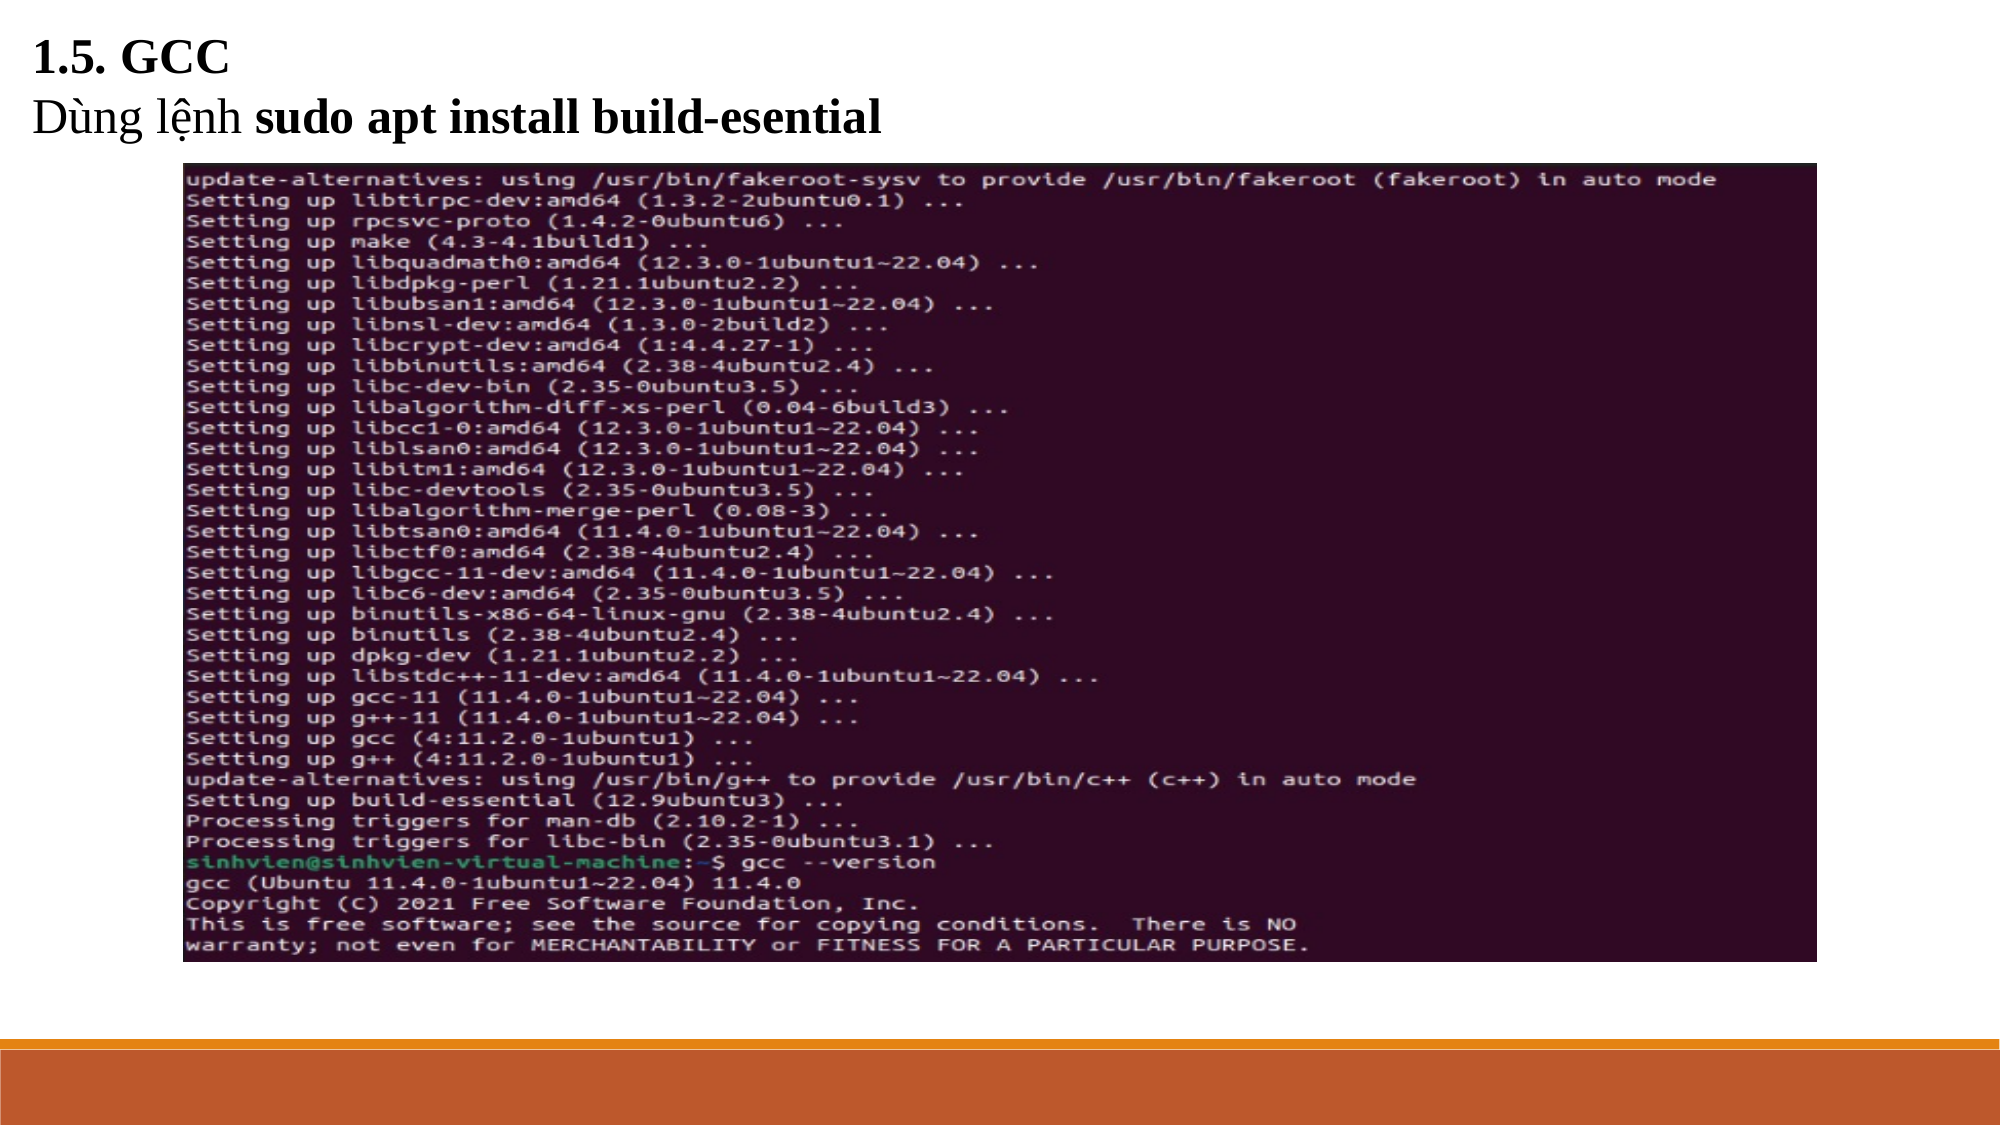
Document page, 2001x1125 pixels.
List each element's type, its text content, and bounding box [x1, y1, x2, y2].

text_box 1.5. GCC Dùng lệnh sudo apt install build-esential [18, 16, 922, 151]
picture [182, 163, 1818, 962]
